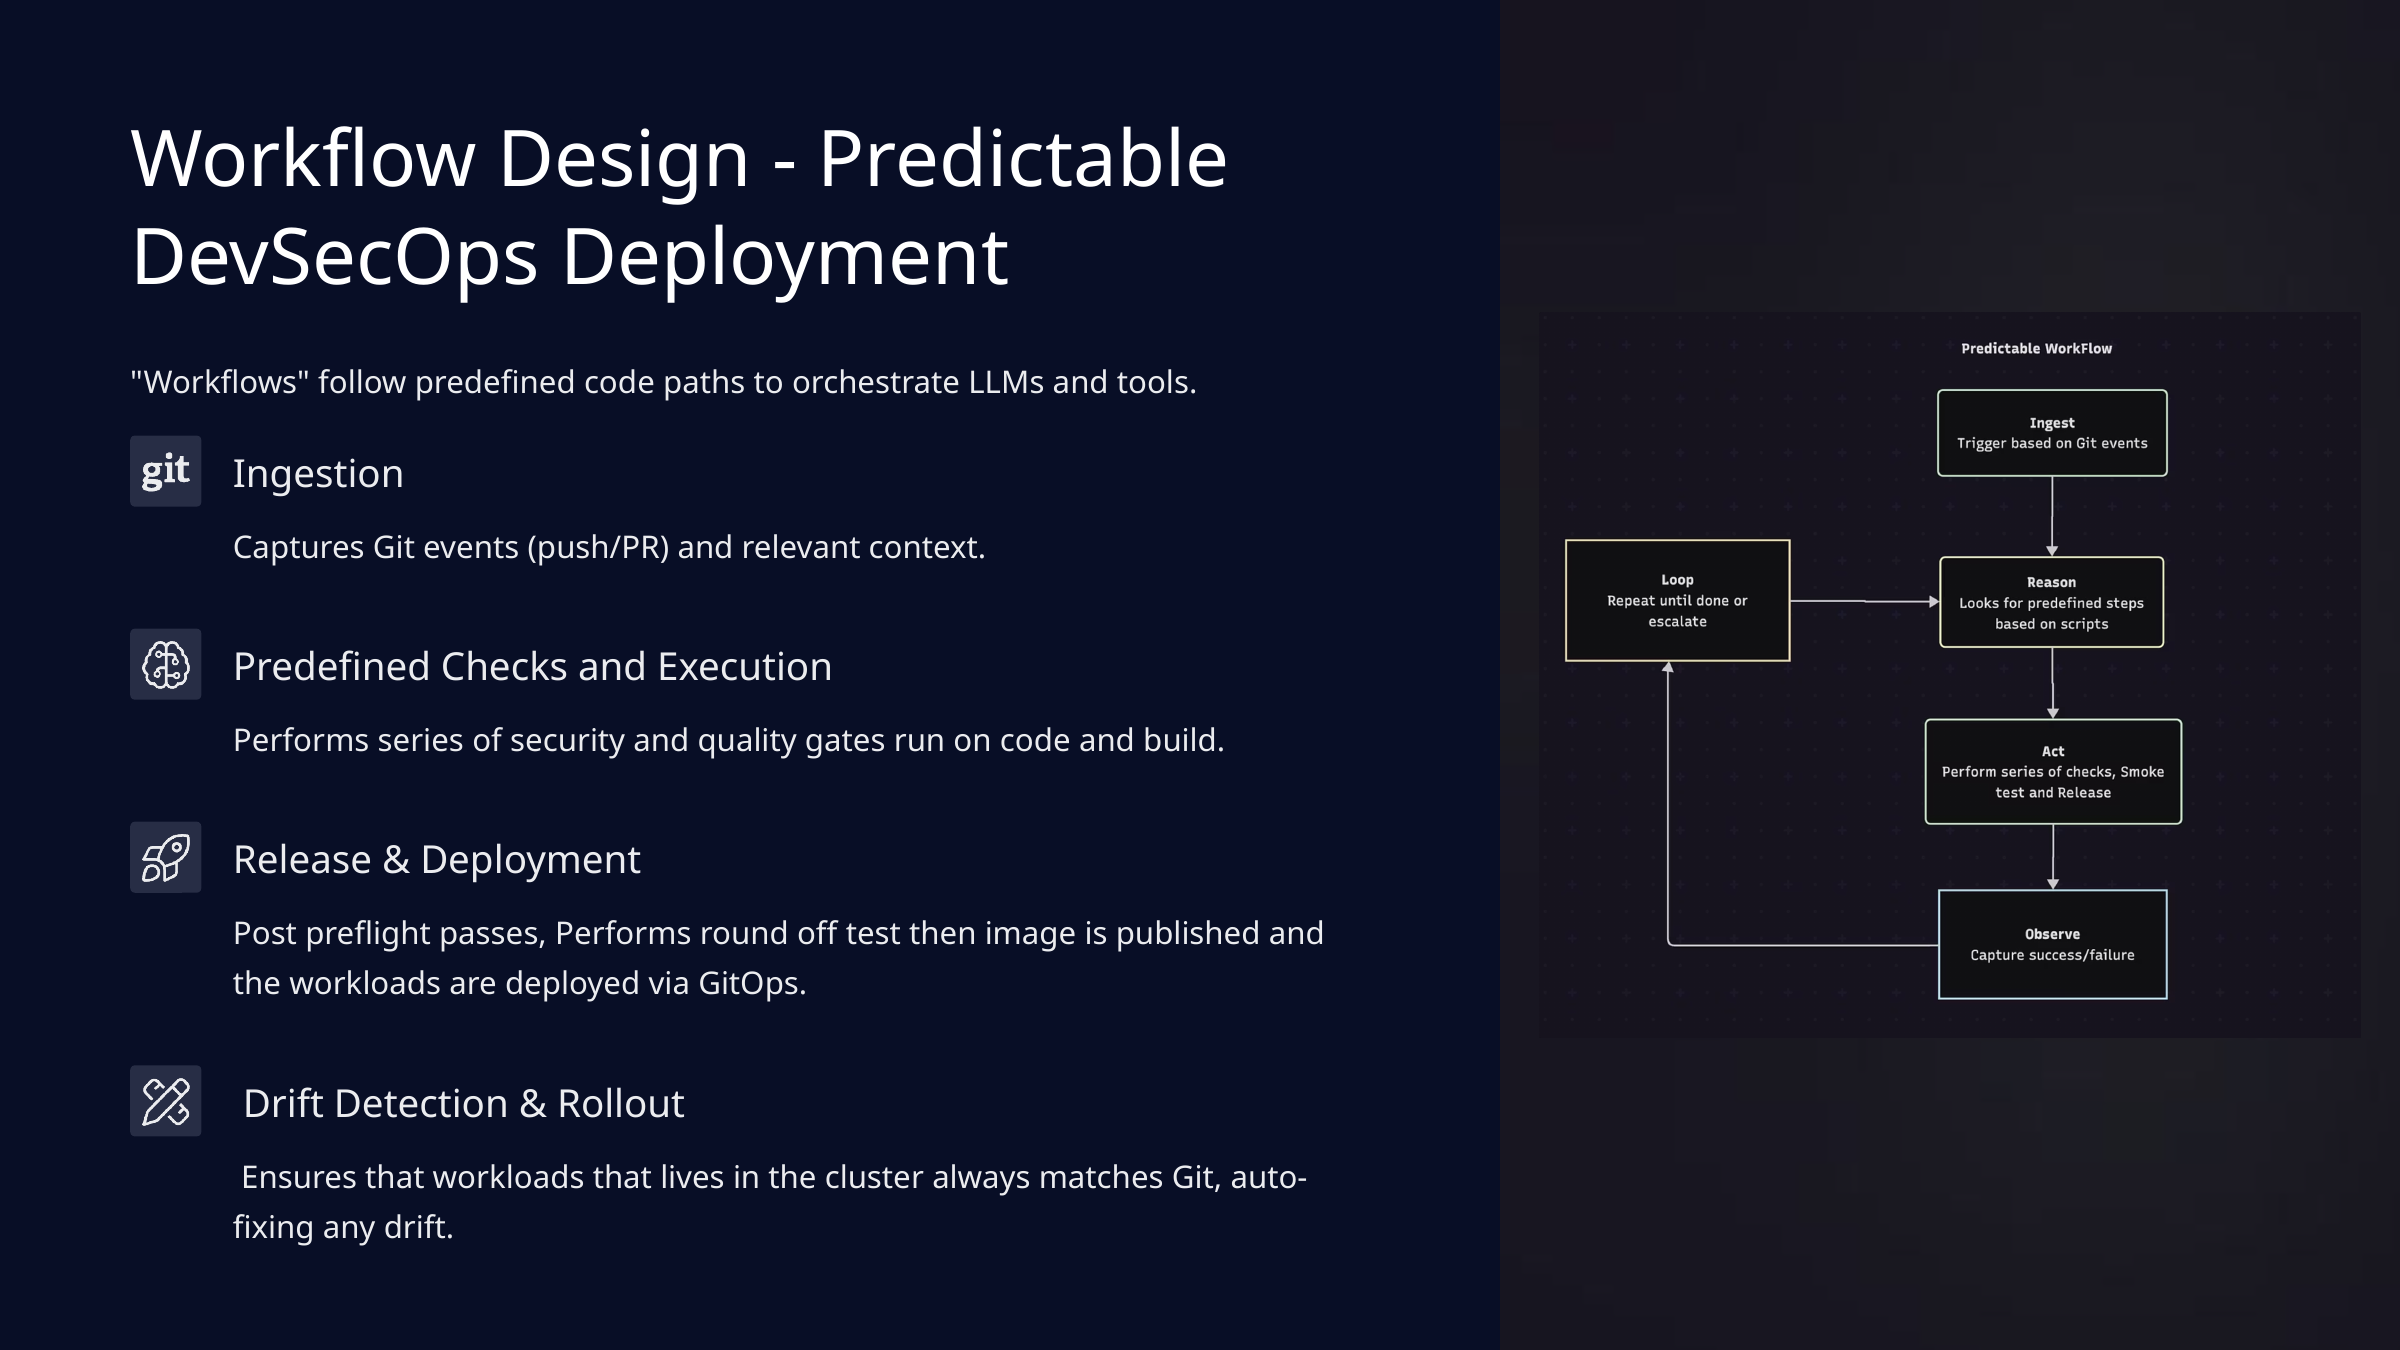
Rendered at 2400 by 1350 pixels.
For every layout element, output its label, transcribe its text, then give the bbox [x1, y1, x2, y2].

text_box [130, 628, 202, 700]
text_box Drift Detection & Rollout [232, 1076, 679, 1126]
text_box Ensures that workloads that lives in the cluster always matches Git, auto-fixing any drift. [232, 1144, 1370, 1246]
text_box Performs series of security and quality gates run on code and build. [232, 707, 1370, 759]
picture [142, 827, 190, 887]
text_box Predefined Checks and Execution [232, 639, 827, 689]
text_box Ingestion [232, 446, 629, 496]
text_box [130, 1065, 202, 1137]
text_box Post preflight passes, Performs round off test then image is published and the workloads are deployed via GitOps. [232, 900, 1370, 1002]
picture [142, 441, 190, 501]
text_box "Workflows" follow predefined code paths to orchestrate LLMs and tools. [130, 349, 1370, 400]
text_box Workflow Design - Predictable DevSecOps Deployment [130, 104, 1370, 302]
text_box [130, 435, 202, 507]
picture [1499, 0, 2400, 1350]
text_box Release & Deployment [232, 832, 632, 882]
text_box [130, 821, 202, 893]
picture [142, 1071, 190, 1131]
text_box Captures Git events (push/PR) and relevant context. [232, 514, 1370, 566]
picture [142, 634, 190, 694]
